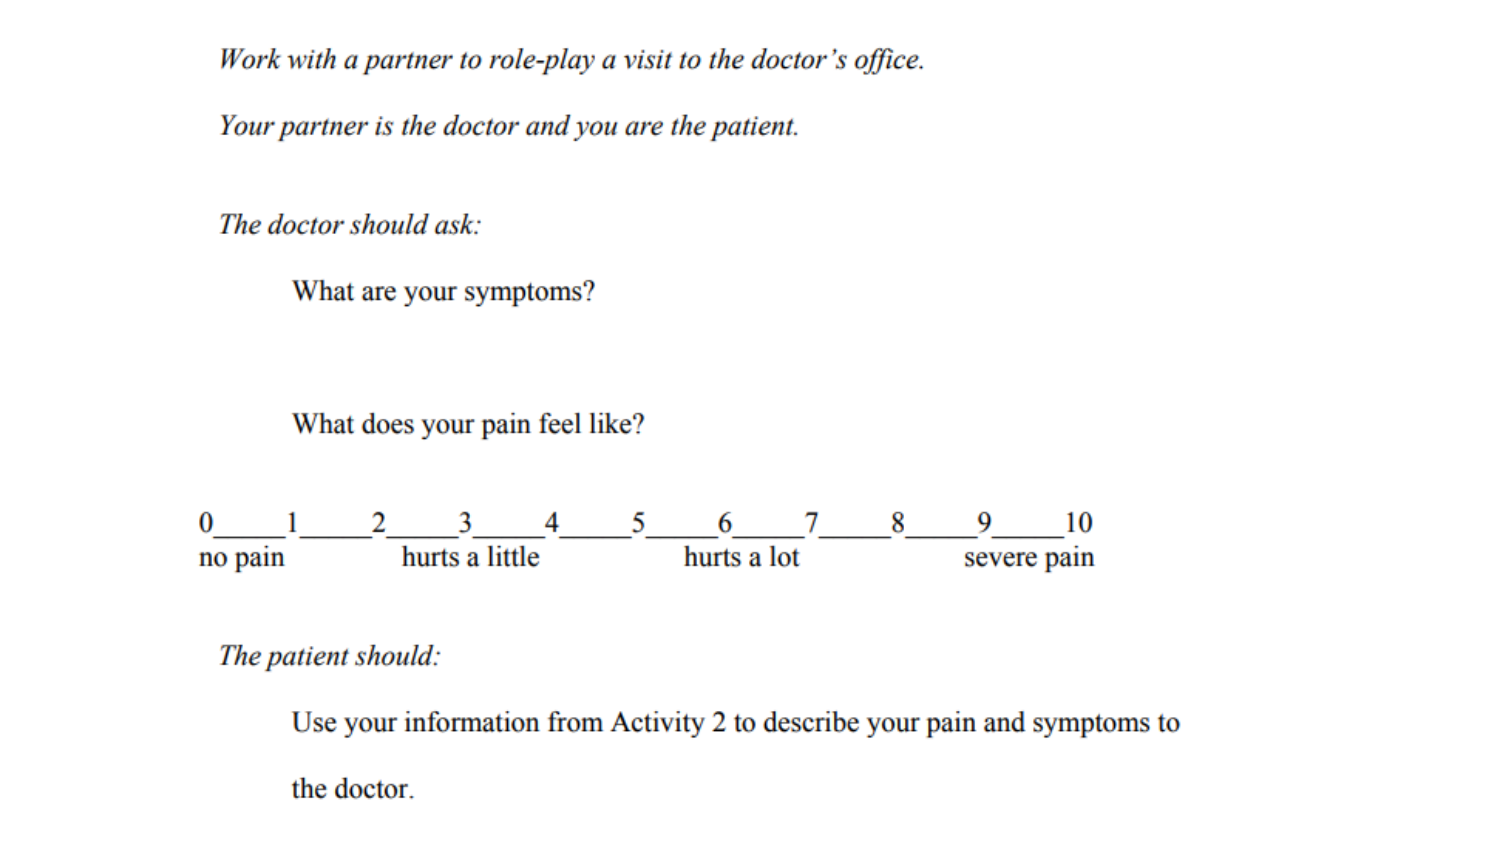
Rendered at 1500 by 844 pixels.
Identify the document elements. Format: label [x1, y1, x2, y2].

picture [140, 23, 1262, 821]
